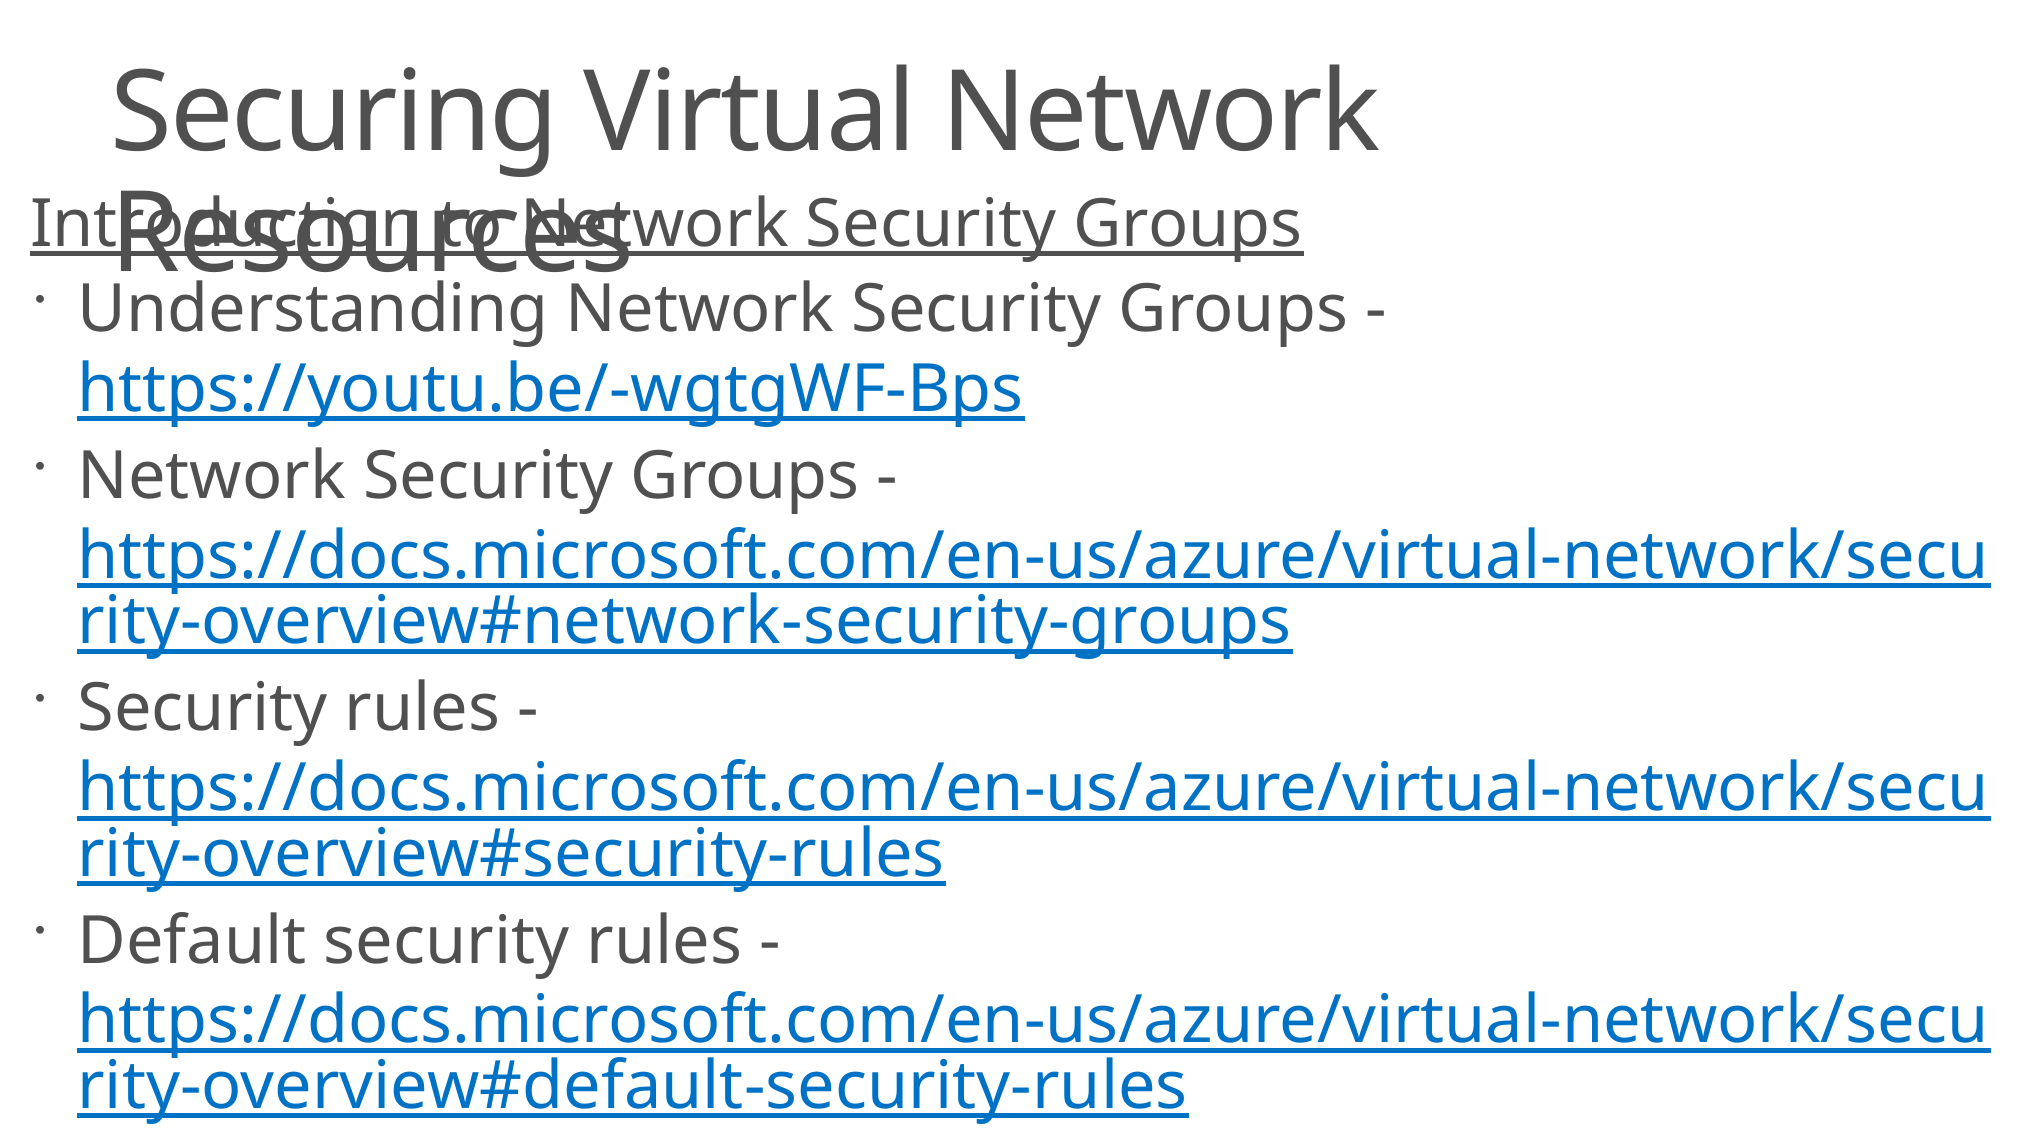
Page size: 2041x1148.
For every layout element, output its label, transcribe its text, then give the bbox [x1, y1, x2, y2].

list Introduction to Network Security Groups Understanding Network Security Groups - https://youtu.be/-wgtgWF-Bps Network Security Groups - https://docs.microsoft.com/en-us/azure/virtual-network/security-overview#network-security-groups Security rules - https://docs.microsoft.com/en-us/azure/virtual-network/security-overview#security-rules Default security rules - https://docs.microsoft.com/en-us/azure/virtual-network/security-overview#default-security-rules [0, 164, 2041, 1131]
title Securing Virtual Network Resources [86, 38, 1953, 164]
